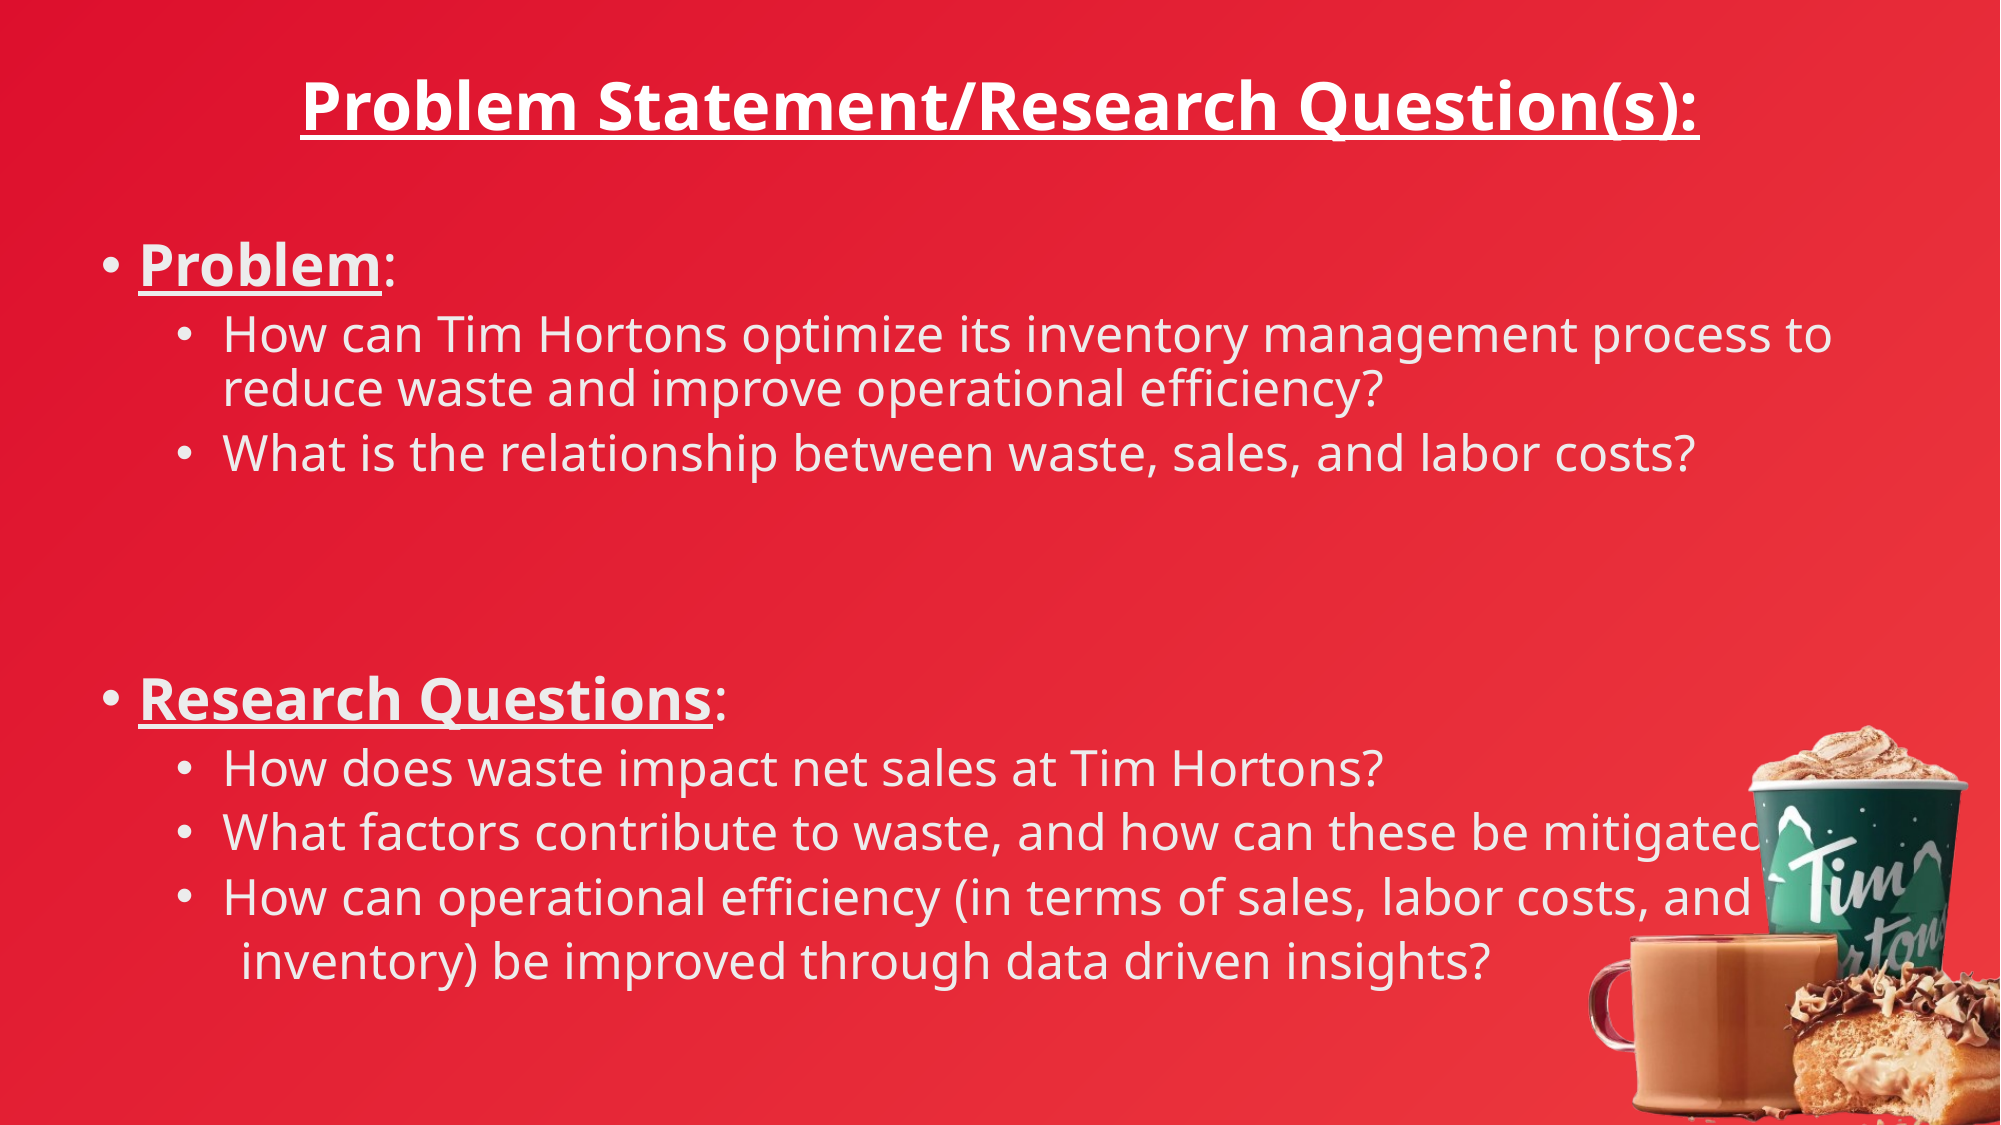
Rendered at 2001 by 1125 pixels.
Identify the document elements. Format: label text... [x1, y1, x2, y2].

list Problem: How can Tim Hortons optimize its inventory management process to reduce waste and improve operational efficiency? What is the relationship between waste, sales, and labor costs? Research Questions: How does waste impact net sales at Tim Hortons? What factors contribute to waste, and how can these be mitigated? How can operational efficiency (in terms of sales, labor costs, and inventory) be improved through data driven insights? [85, 138, 1965, 1052]
title Problem Statement/Research Question(s): [137, 0, 1863, 138]
picture [1495, 717, 2000, 1125]
